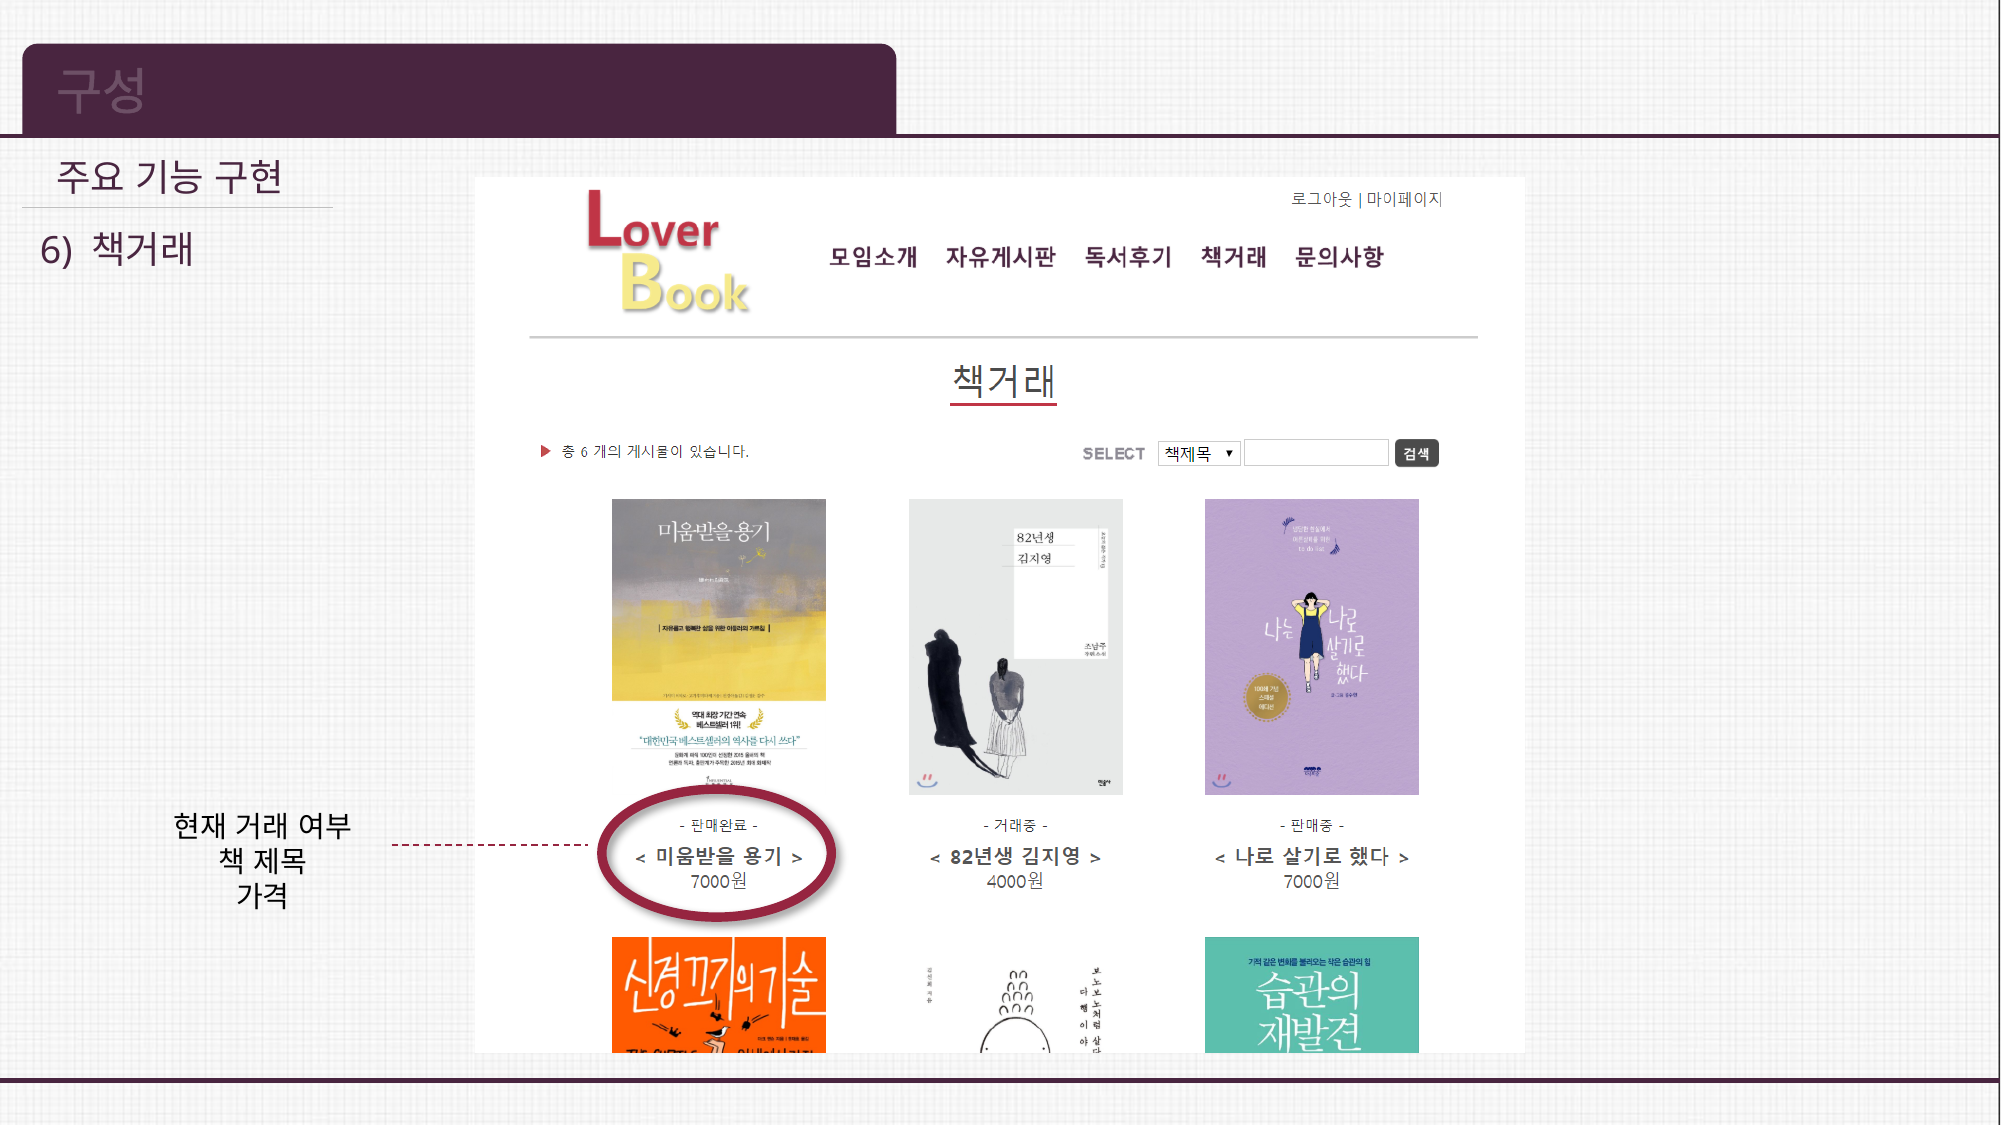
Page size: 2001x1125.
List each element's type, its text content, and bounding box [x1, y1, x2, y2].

text_box [21, 42, 898, 134]
text_box 현재 거래 여부 책 제목 가격 [158, 800, 368, 921]
picture [0, 0, 2001, 1125]
text_box 6) 책거래 [24, 218, 474, 279]
text_box 구성 [41, 51, 549, 127]
text_box 주요 기능 구현 [41, 146, 774, 207]
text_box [474, 177, 1526, 1053]
